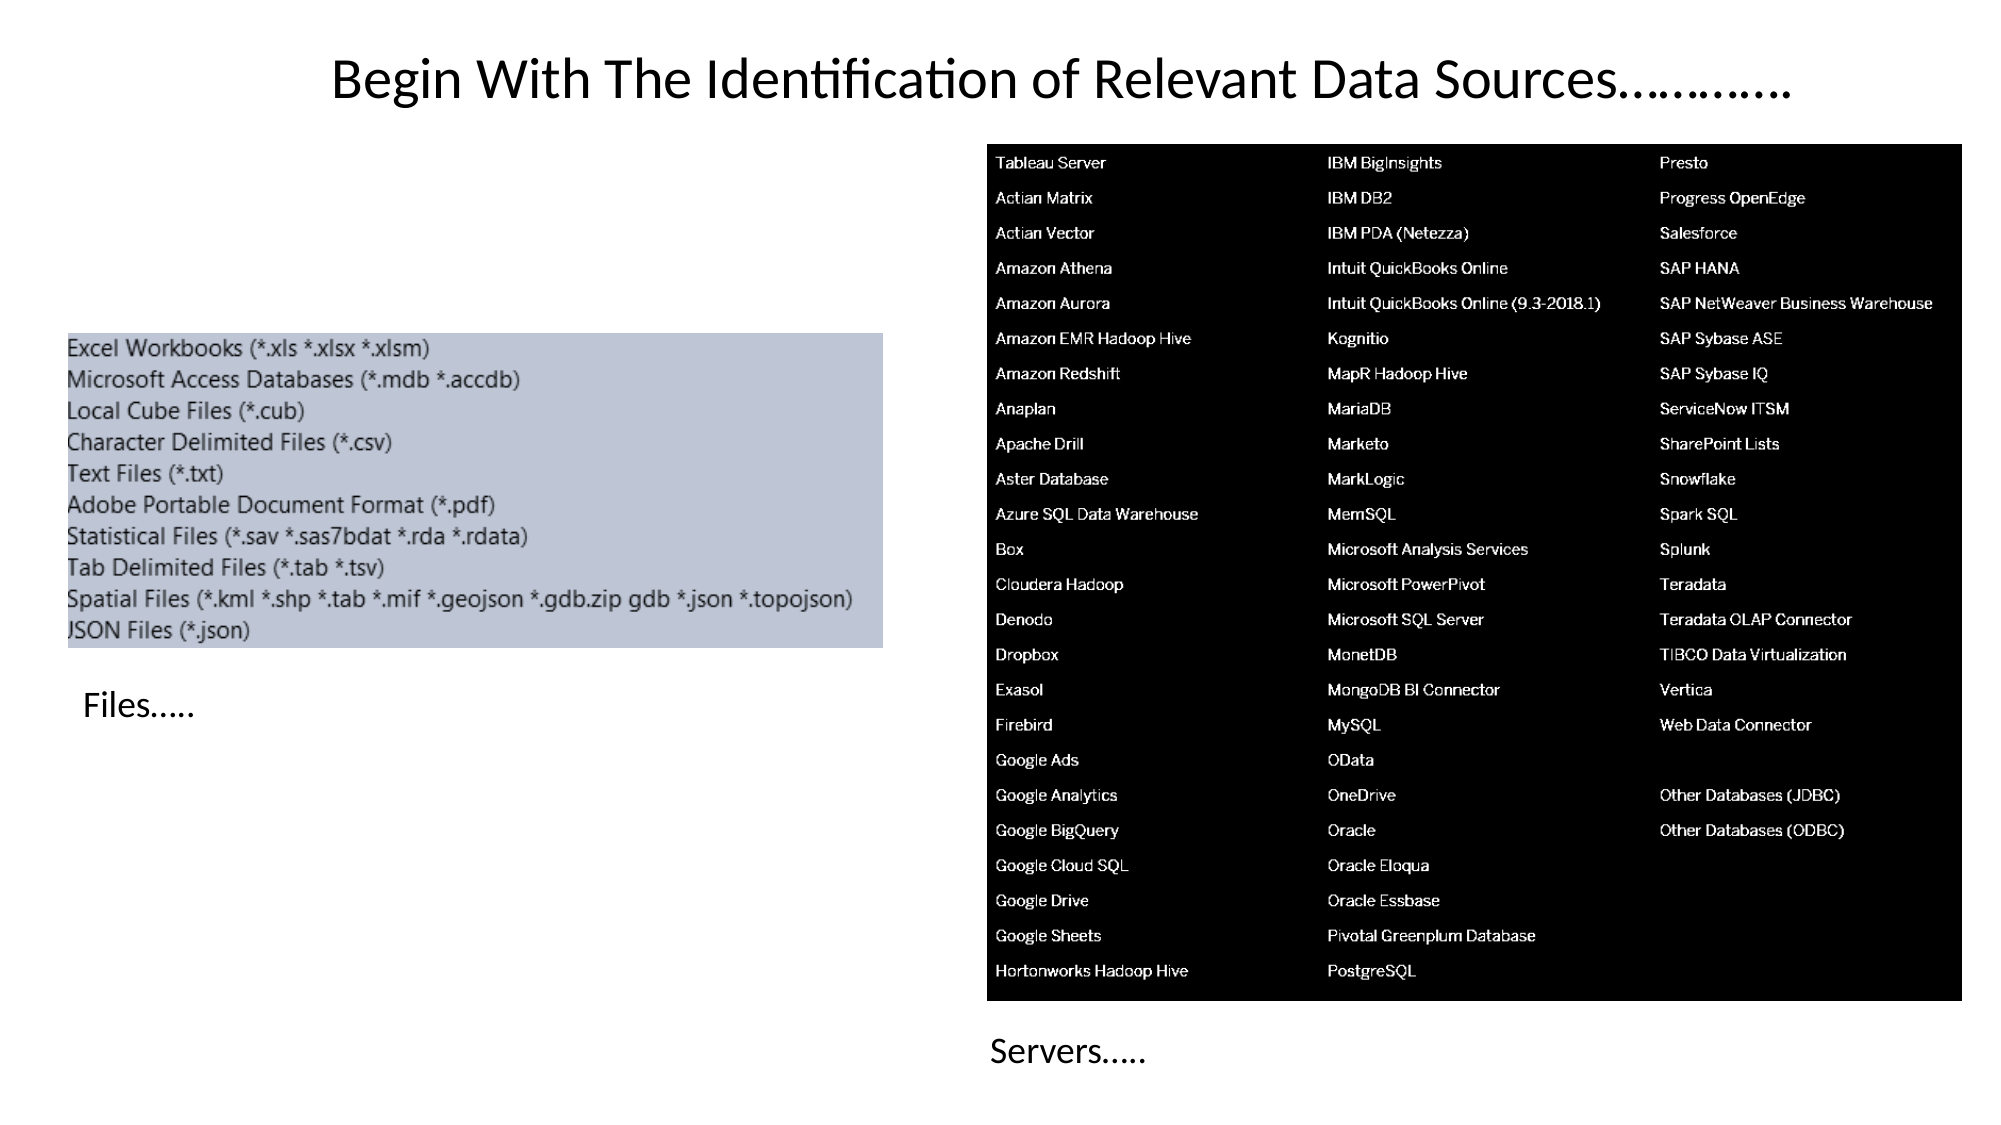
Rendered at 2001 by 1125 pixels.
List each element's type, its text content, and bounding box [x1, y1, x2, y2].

picture [68, 333, 883, 648]
text_box Servers….. [975, 1018, 1261, 1078]
picture [987, 144, 1962, 1001]
text_box Begin With The Identification of Relevant Data Sources…………. [316, 32, 1839, 118]
text_box Files….. [68, 672, 354, 733]
